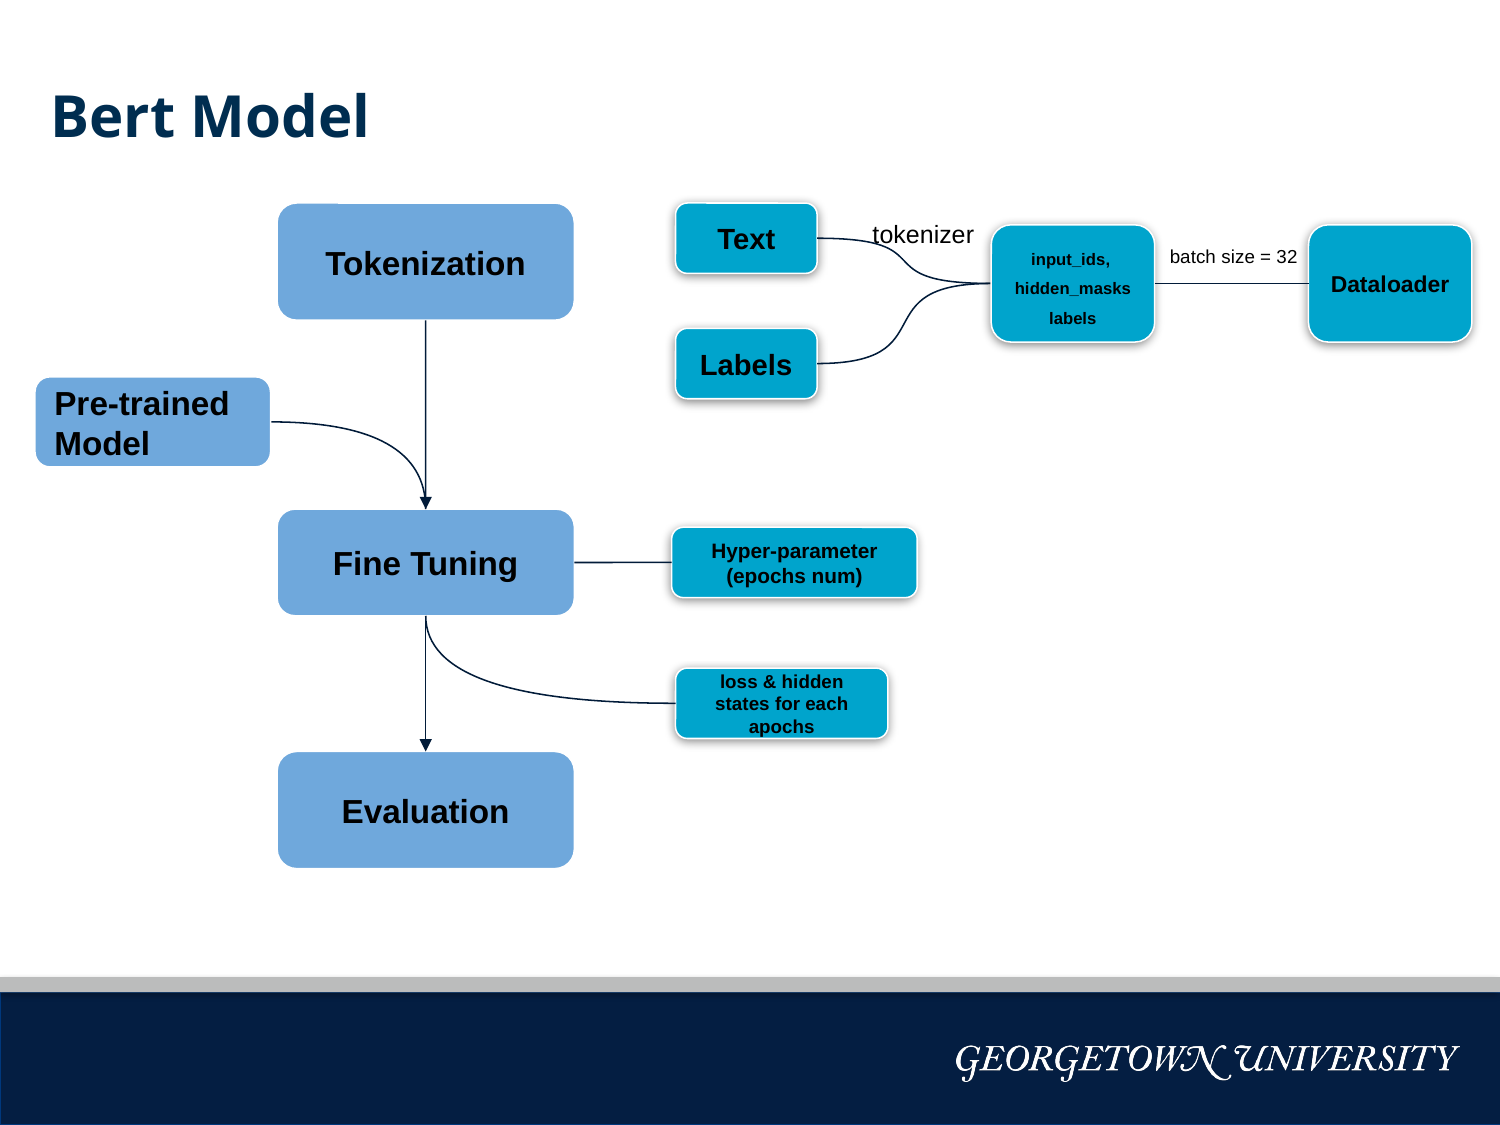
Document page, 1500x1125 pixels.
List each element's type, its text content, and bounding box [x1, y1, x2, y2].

text_box Dataloader [1308, 224, 1472, 343]
title Bert Model [35, 56, 1460, 163]
text_box Pre-trained Model [34, 376, 271, 467]
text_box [816, 238, 992, 283]
text_box tokenizer [857, 203, 1007, 264]
text_box Evaluation [277, 751, 575, 869]
text_box Tokenization [277, 202, 575, 321]
text_box Labels [675, 328, 818, 399]
text_box Fine Tuning [277, 509, 575, 616]
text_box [506, 534, 595, 785]
text_box loss & hidden states for each apochs [675, 668, 888, 739]
picture [956, 1045, 1460, 1082]
text_box Text [675, 202, 818, 274]
text_box input_ids, hidden_masks labels [996, 224, 1155, 343]
text_box batch size = 32 [1154, 233, 1351, 279]
text_box Hyper-parameter (epochs num) [671, 527, 918, 598]
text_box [816, 283, 992, 364]
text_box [304, 387, 392, 544]
